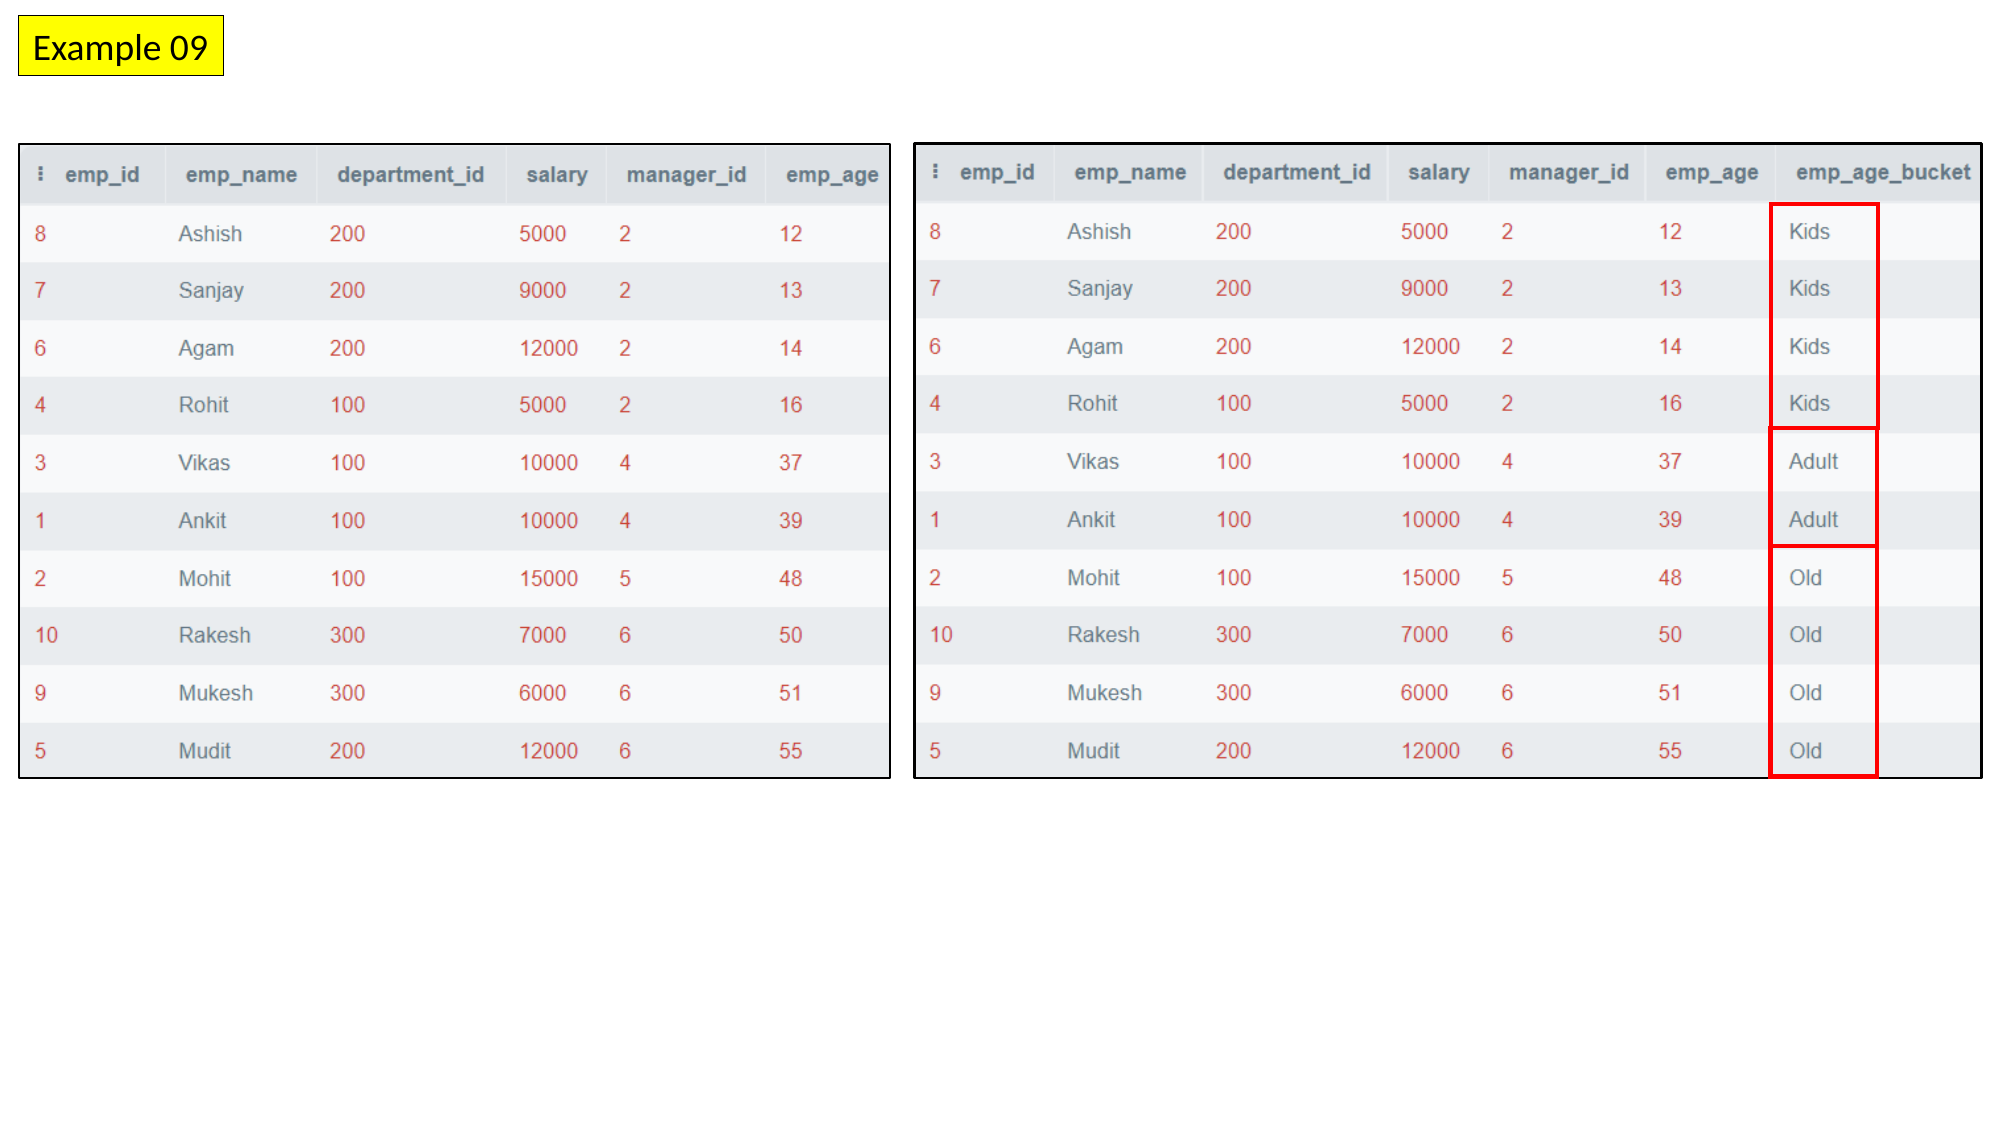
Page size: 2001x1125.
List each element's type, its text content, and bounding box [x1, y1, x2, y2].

picture [915, 144, 1981, 777]
text_box Example 09 [18, 15, 224, 76]
picture [19, 144, 890, 777]
